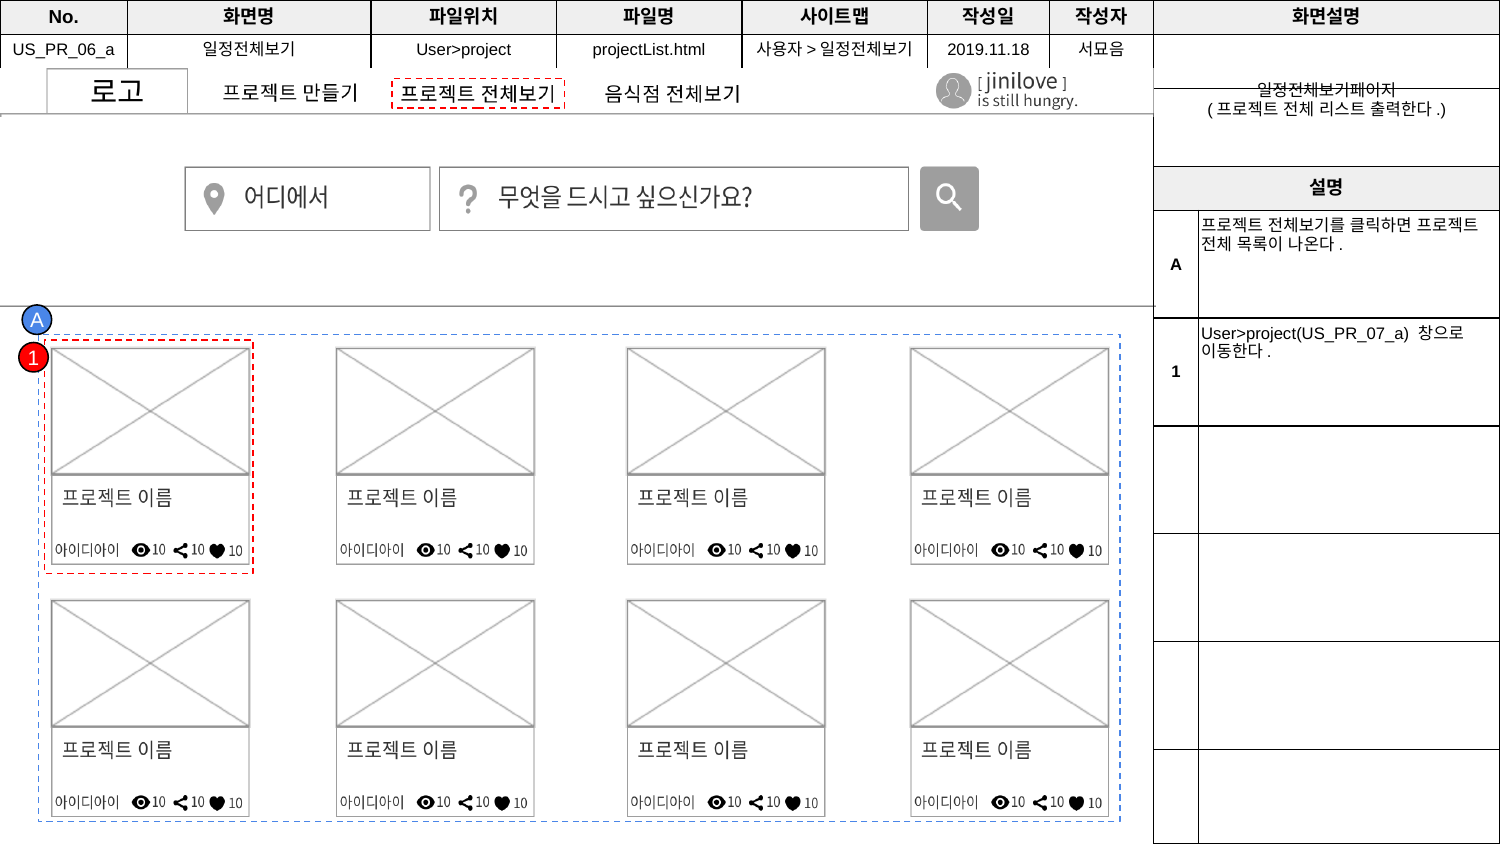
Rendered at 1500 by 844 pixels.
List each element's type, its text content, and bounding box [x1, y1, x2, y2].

table_cell 사용자>일정전체보기 [743, 35, 927, 66]
table_header No. [1, 1, 127, 34]
picture [0, 68, 1156, 844]
table_cell 2019.11.18 [928, 35, 1049, 66]
table_header 작성일 [928, 1, 1049, 34]
table_cell [1199, 534, 1499, 641]
table_header 파일명 [557, 1, 741, 34]
table_header 일정전체보기페이지 (프로젝트 전체 리스트 출력한다.) [1154, 35, 1499, 166]
table_cell projectList.html [557, 35, 741, 66]
table_cell [1199, 427, 1499, 533]
table_cell 1 [1159, 319, 1198, 425]
table_cell 프로젝트 전체보기를 클릭하면 프로젝트 전체 목록이 나온다. [1199, 211, 1499, 317]
table_cell US_PR_06_a [1, 35, 127, 66]
table_cell User>project(US_PR_07_a) 창으로 이동한다. [1199, 319, 1499, 425]
table_header 파일위치 [372, 1, 556, 34]
table_cell User>project [372, 35, 556, 66]
table_cell 일정전체보기 [128, 35, 370, 66]
table_header 화면설명 [1154, 1, 1499, 34]
table_cell A [1159, 211, 1198, 317]
table_cell [1199, 750, 1499, 843]
table_header 작성자 [1050, 1, 1153, 34]
table_cell [1159, 427, 1198, 533]
table_cell 서묘음 [1050, 35, 1153, 66]
table_header 사이트맵 [743, 1, 927, 34]
table_cell [1159, 642, 1198, 749]
table_cell 설명 [1159, 167, 1499, 210]
table_header 화면명 [128, 1, 370, 34]
table_cell [1159, 750, 1198, 843]
table_cell [1199, 642, 1499, 749]
table_cell [1159, 534, 1198, 641]
